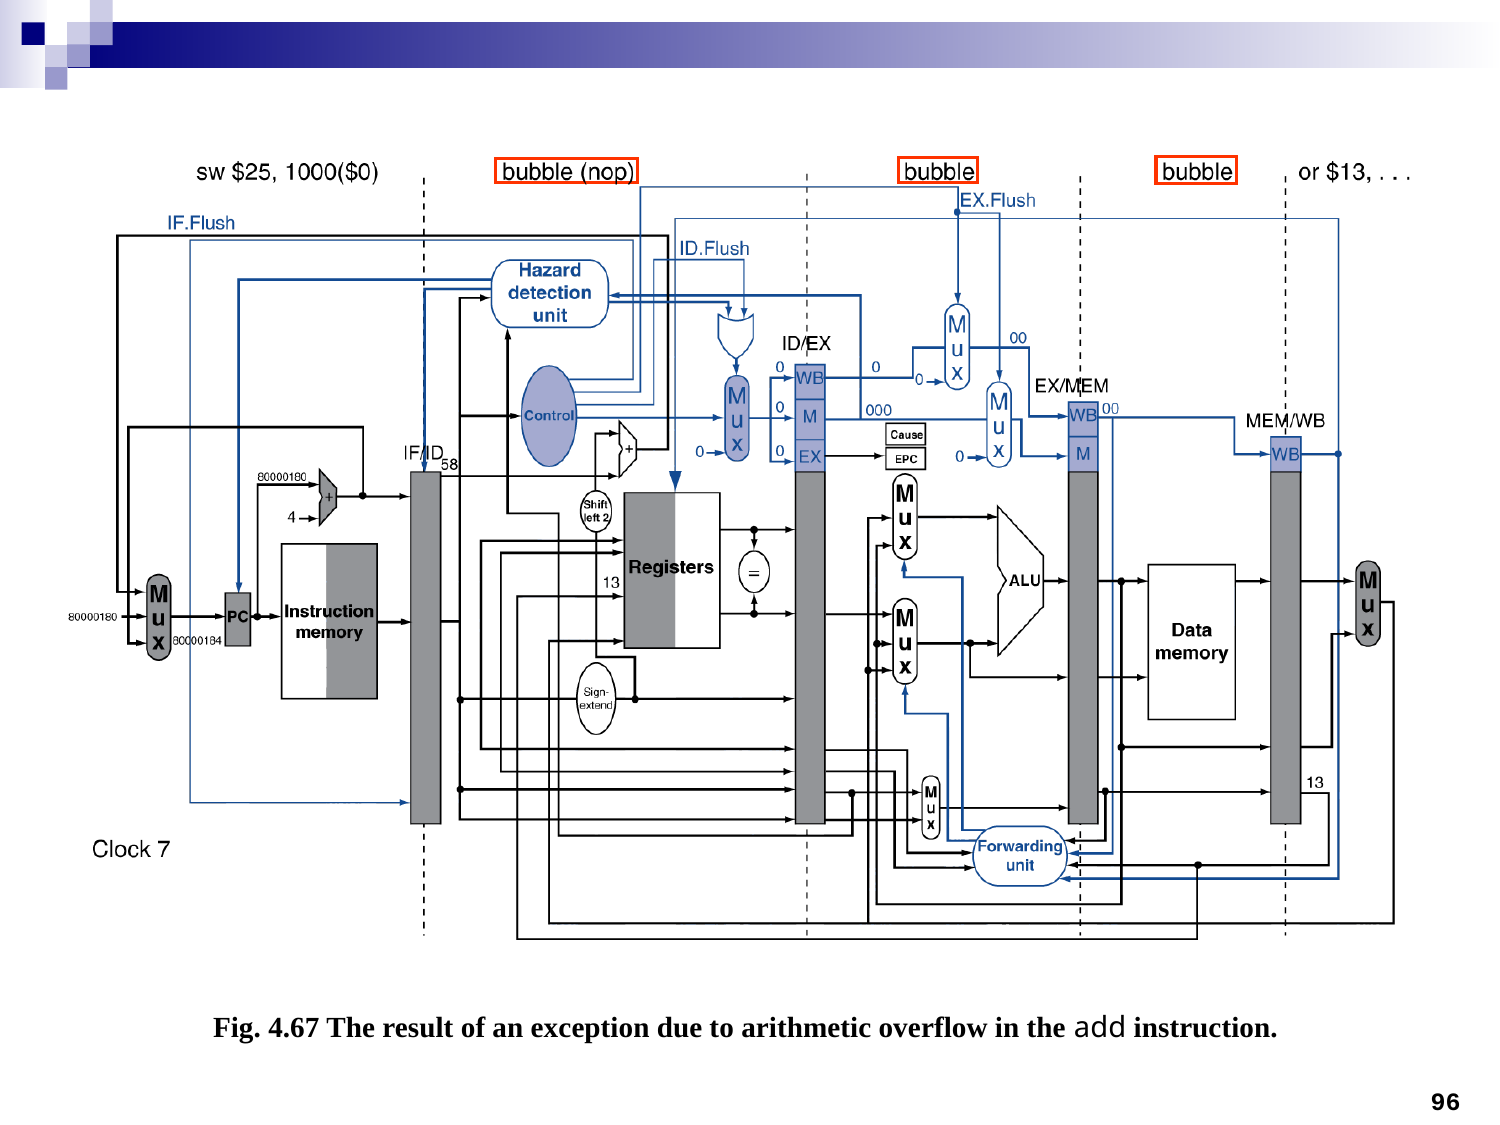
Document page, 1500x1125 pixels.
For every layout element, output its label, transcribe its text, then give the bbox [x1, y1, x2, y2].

text_box Fig. 4.67 The result of an exception due to arithmetic overflow in the add instruction. [209, 1008, 1282, 1044]
slide_number 96 [1393, 1082, 1498, 1118]
picture [67, 160, 1424, 940]
